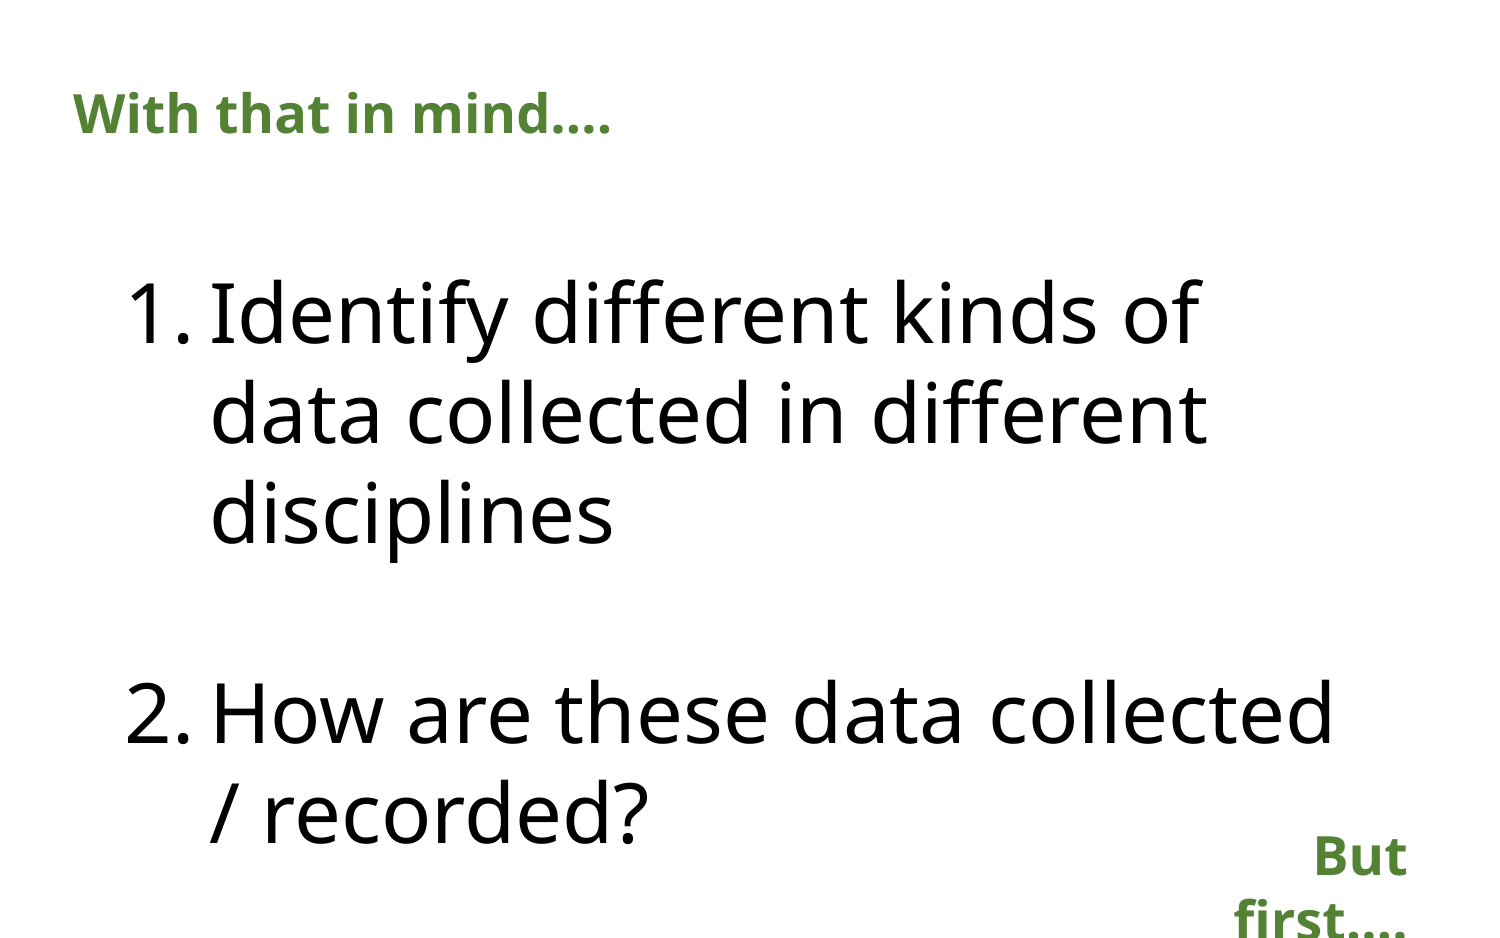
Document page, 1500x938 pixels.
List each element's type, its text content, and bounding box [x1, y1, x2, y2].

text_box Identify different kinds of data collected in different disciplines How are these data collected / recorded? [110, 152, 1356, 868]
text_box But first…. [1079, 814, 1423, 938]
text_box With that in mind…. [0, 72, 750, 152]
